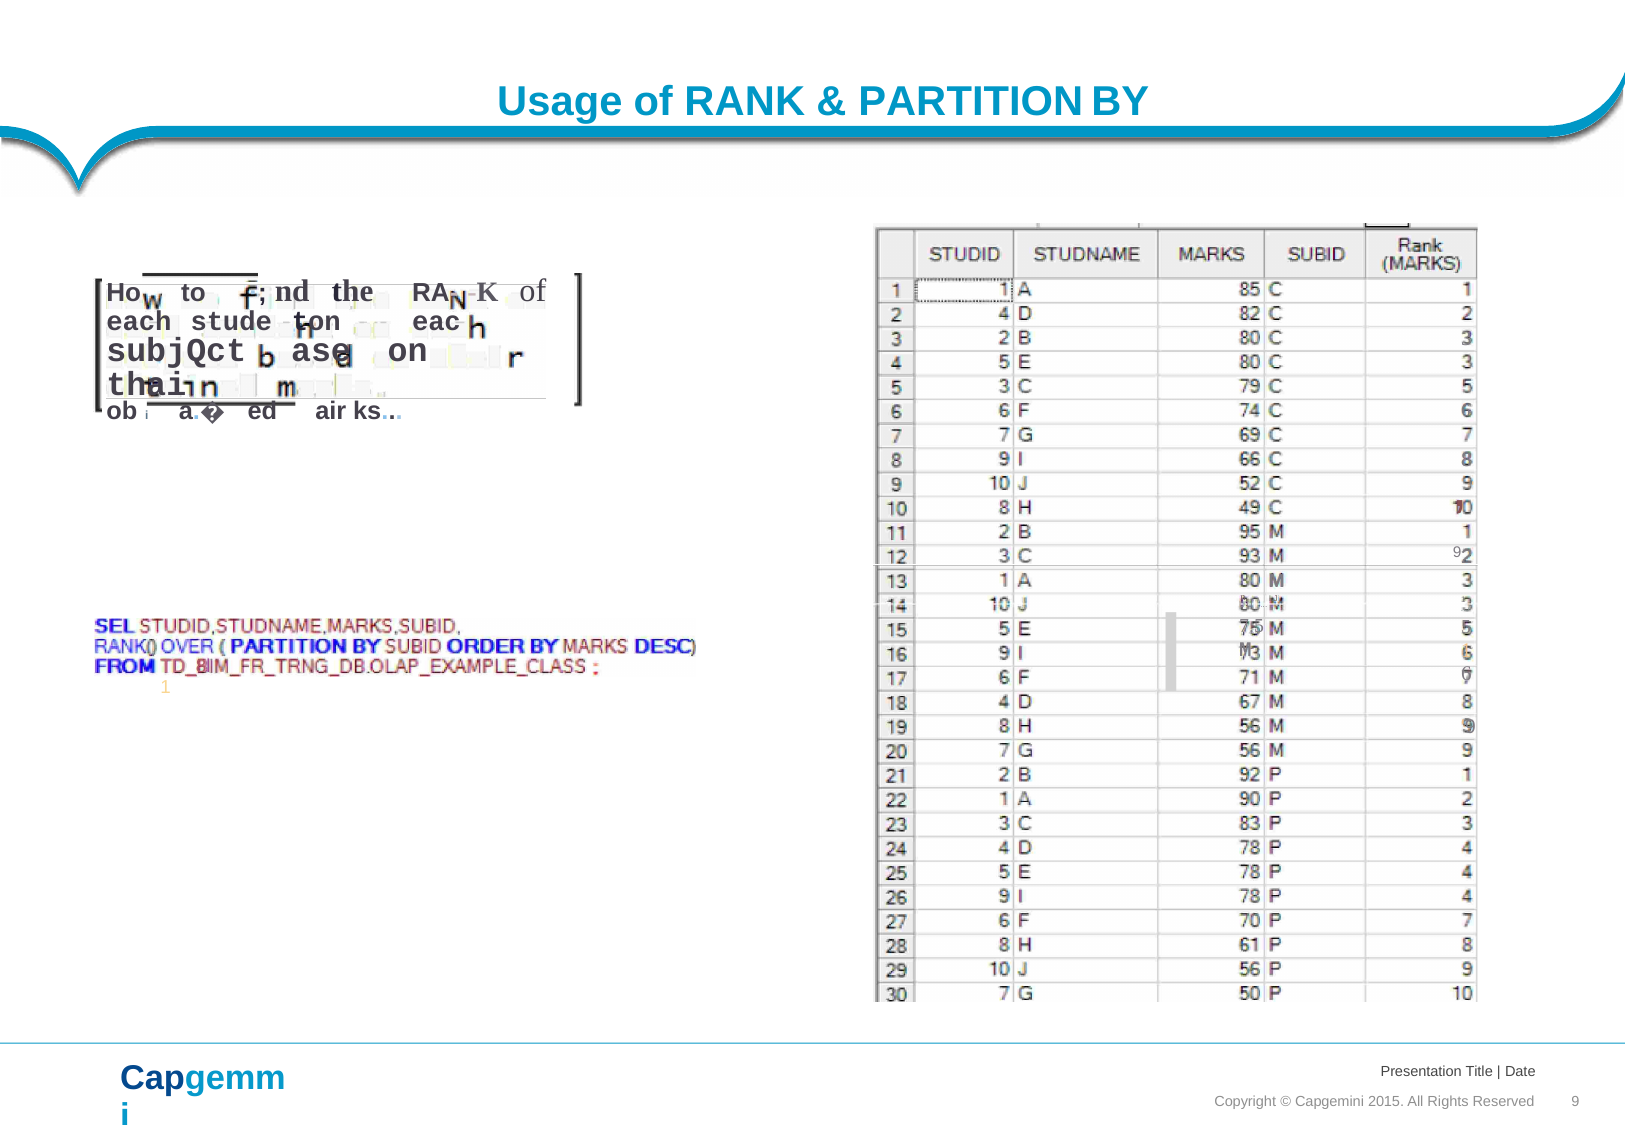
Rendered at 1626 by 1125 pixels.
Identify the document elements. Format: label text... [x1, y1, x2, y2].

text_box Capgemmi CON 5 ULT I NG. TECH NOL O G Y. 0 UT 5 0 UR CI NG [54, 1059, 289, 1115]
text_box Usage [495, 79, 631, 125]
text_box [0, 0, 1625, 178]
text_box to ·; nd the [179, 273, 397, 307]
text_box [0, 72, 1625, 191]
text_box 6 [1458, 399, 1477, 423]
text_box [1, 88, 1624, 197]
text_box PARTITION [856, 79, 1089, 125]
text_box I [1152, 594, 1181, 714]
text_box TD_8l1 [158, 655, 220, 678]
text_box & [814, 79, 856, 125]
text_box 2 [1458, 544, 1477, 570]
text_box BY [1089, 79, 1158, 125]
text_box [93, 278, 546, 413]
text_box RANK [682, 79, 814, 125]
text_box ,'9 [1450, 458, 1483, 519]
text_box n, [1238, 591, 1251, 600]
text_box [574, 273, 584, 407]
text_box RA- -K of [410, 272, 553, 310]
text_box 8 [1458, 447, 1478, 458]
text_box U'U ... , 7.5 M [1237, 600, 1289, 643]
text_box [94, 618, 696, 677]
text_box 3 [1458, 325, 1478, 352]
text_box '9 [1459, 715, 1477, 740]
text_box [142, 271, 258, 278]
text_box each stude ton [104, 307, 397, 333]
text_box subjQct ase on thai ob i a.� ed air ks... [104, 333, 508, 397]
text_box I.Ji [1266, 593, 1286, 600]
text_box Presentation Title | Date [1378, 1063, 1541, 1083]
text_box Copyright © Capgemini 2015. All Rights Reserved 9 [1212, 1093, 1587, 1113]
text_box eac [410, 307, 473, 333]
text_box [873, 223, 1478, 1002]
text_box [0, 1043, 1625, 1125]
text_box of [631, 79, 682, 125]
text_box 1 ..J 5 16 [1458, 593, 1478, 664]
text_box M [1266, 569, 1289, 593]
text_box Ho [104, 277, 148, 307]
